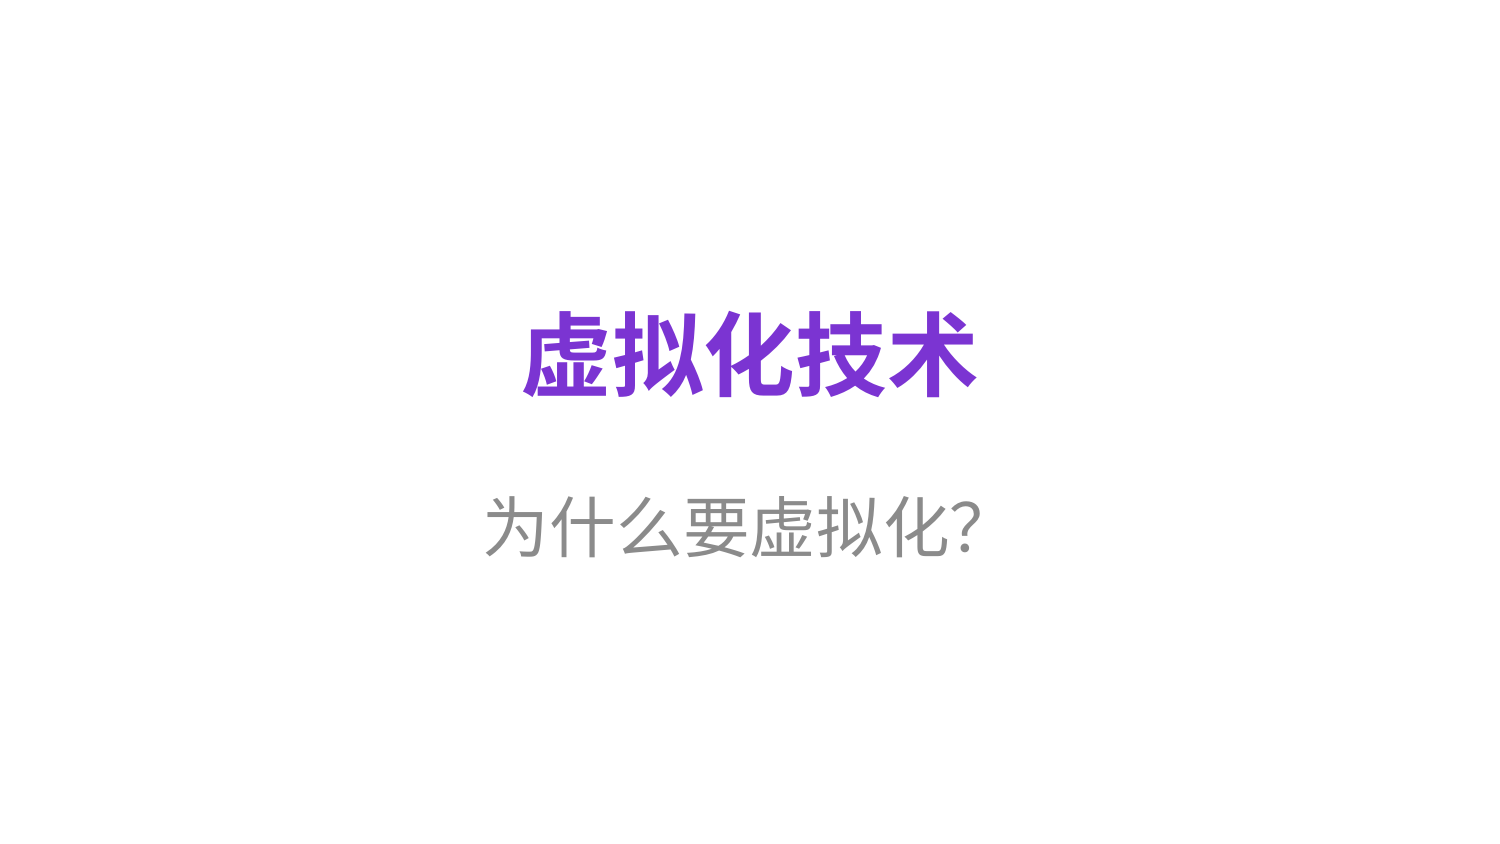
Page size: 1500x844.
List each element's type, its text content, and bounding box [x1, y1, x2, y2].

title 虚拟化技术 [112, 262, 1388, 443]
subtitle 为什么要虚拟化？ [225, 478, 1275, 694]
